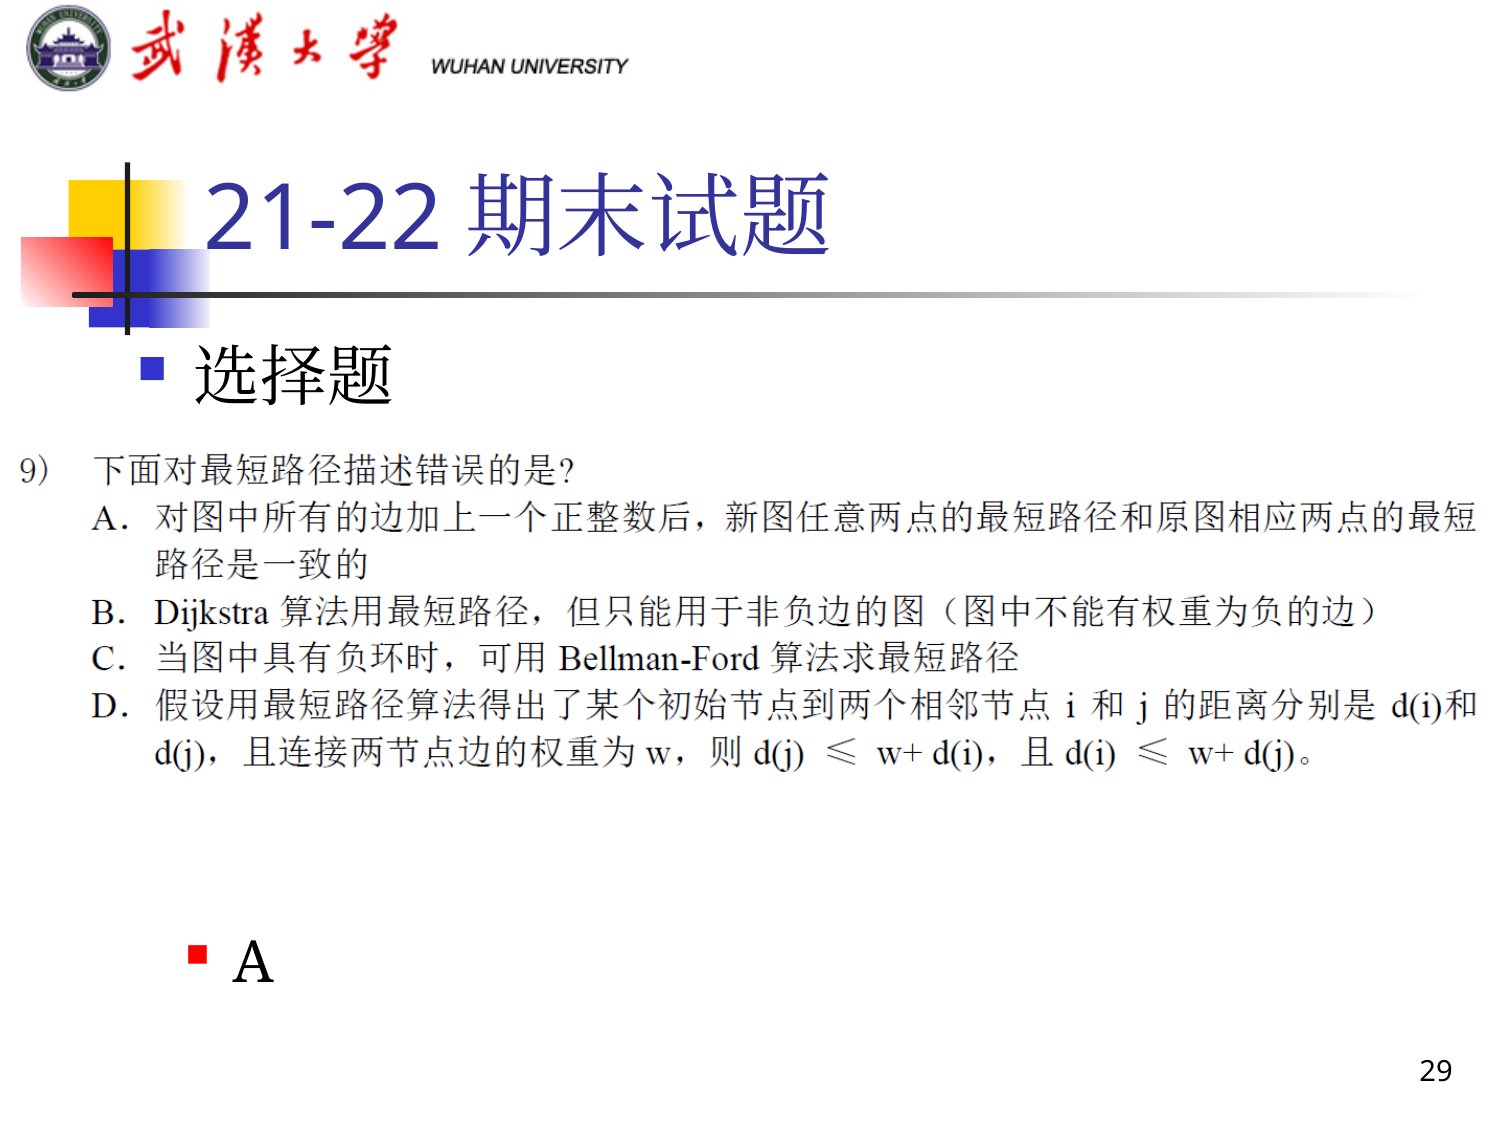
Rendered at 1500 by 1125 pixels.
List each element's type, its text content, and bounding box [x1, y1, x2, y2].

title 21-22期末试题 [188, 35, 1468, 275]
picture [14, 447, 1486, 775]
list 选择题 [122, 326, 1398, 417]
text_box A [95, 916, 1371, 1125]
picture [0, 0, 643, 93]
slide_number 29 [1371, 1024, 1468, 1100]
